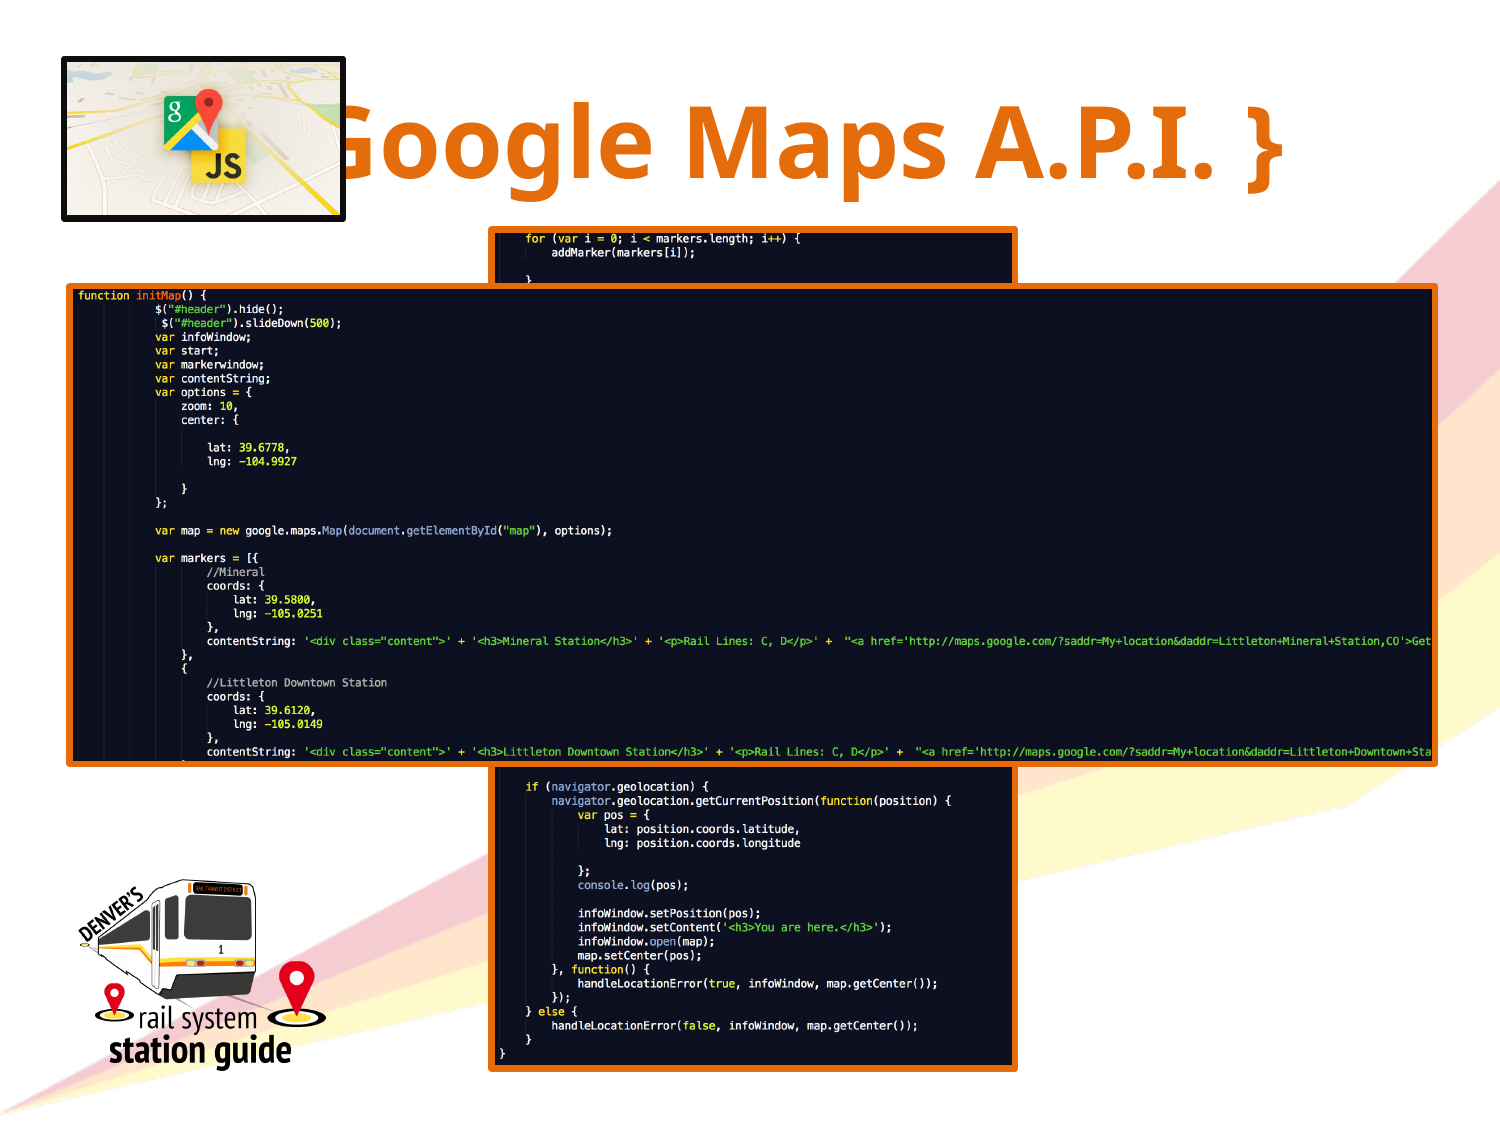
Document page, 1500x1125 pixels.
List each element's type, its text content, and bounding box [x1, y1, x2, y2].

picture [72, 232, 1432, 1066]
title { Google Maps A.P.I. } [75, 45, 1425, 233]
picture [67, 61, 341, 216]
picture [75, 876, 328, 1073]
